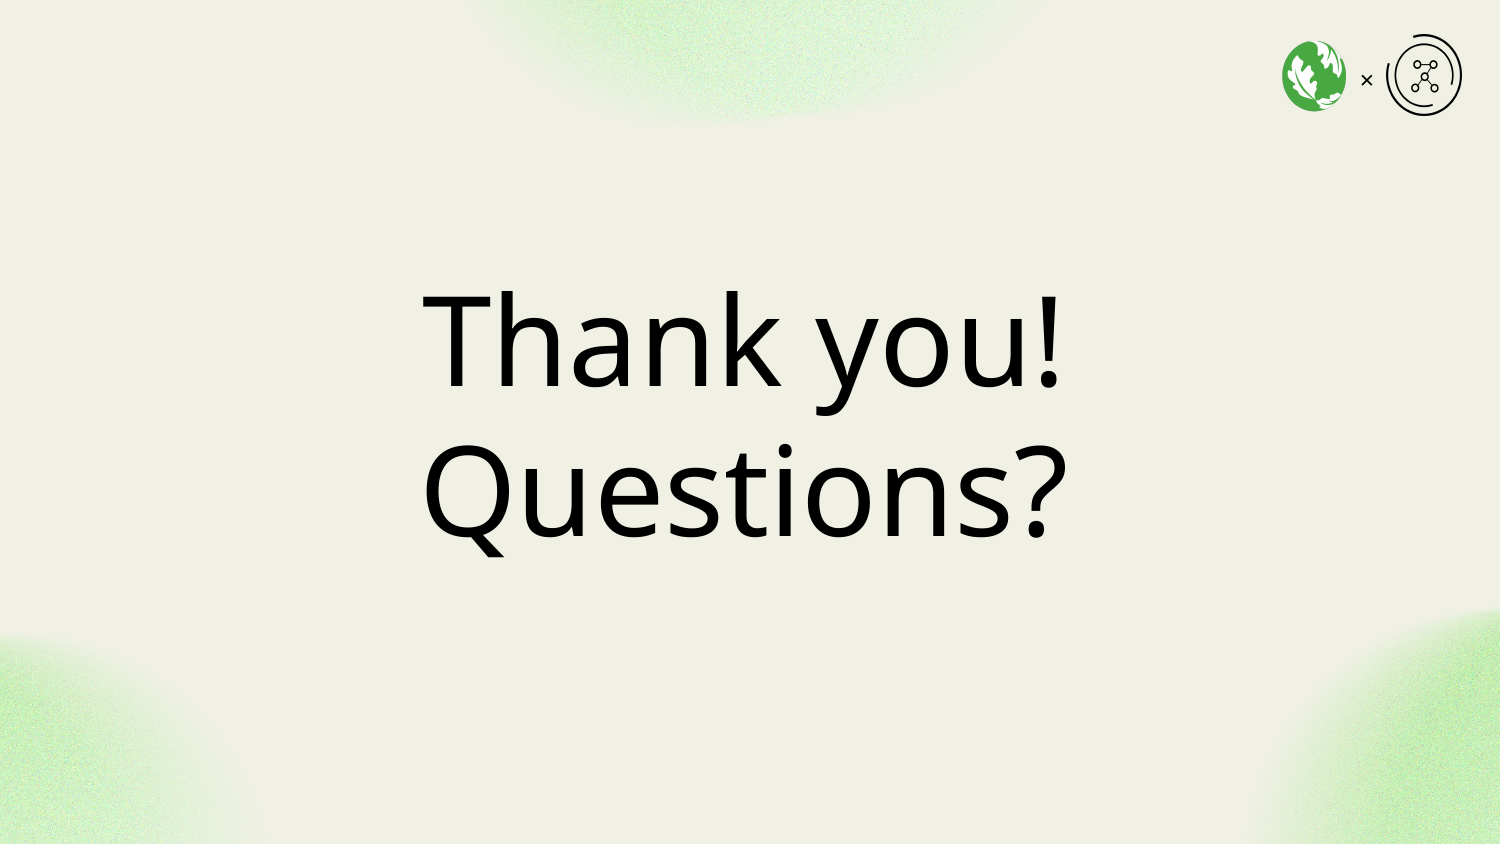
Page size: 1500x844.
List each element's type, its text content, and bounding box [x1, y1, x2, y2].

title Thank you! Questions? [221, 279, 1268, 576]
picture [1386, 34, 1462, 116]
picture [1279, 41, 1346, 118]
